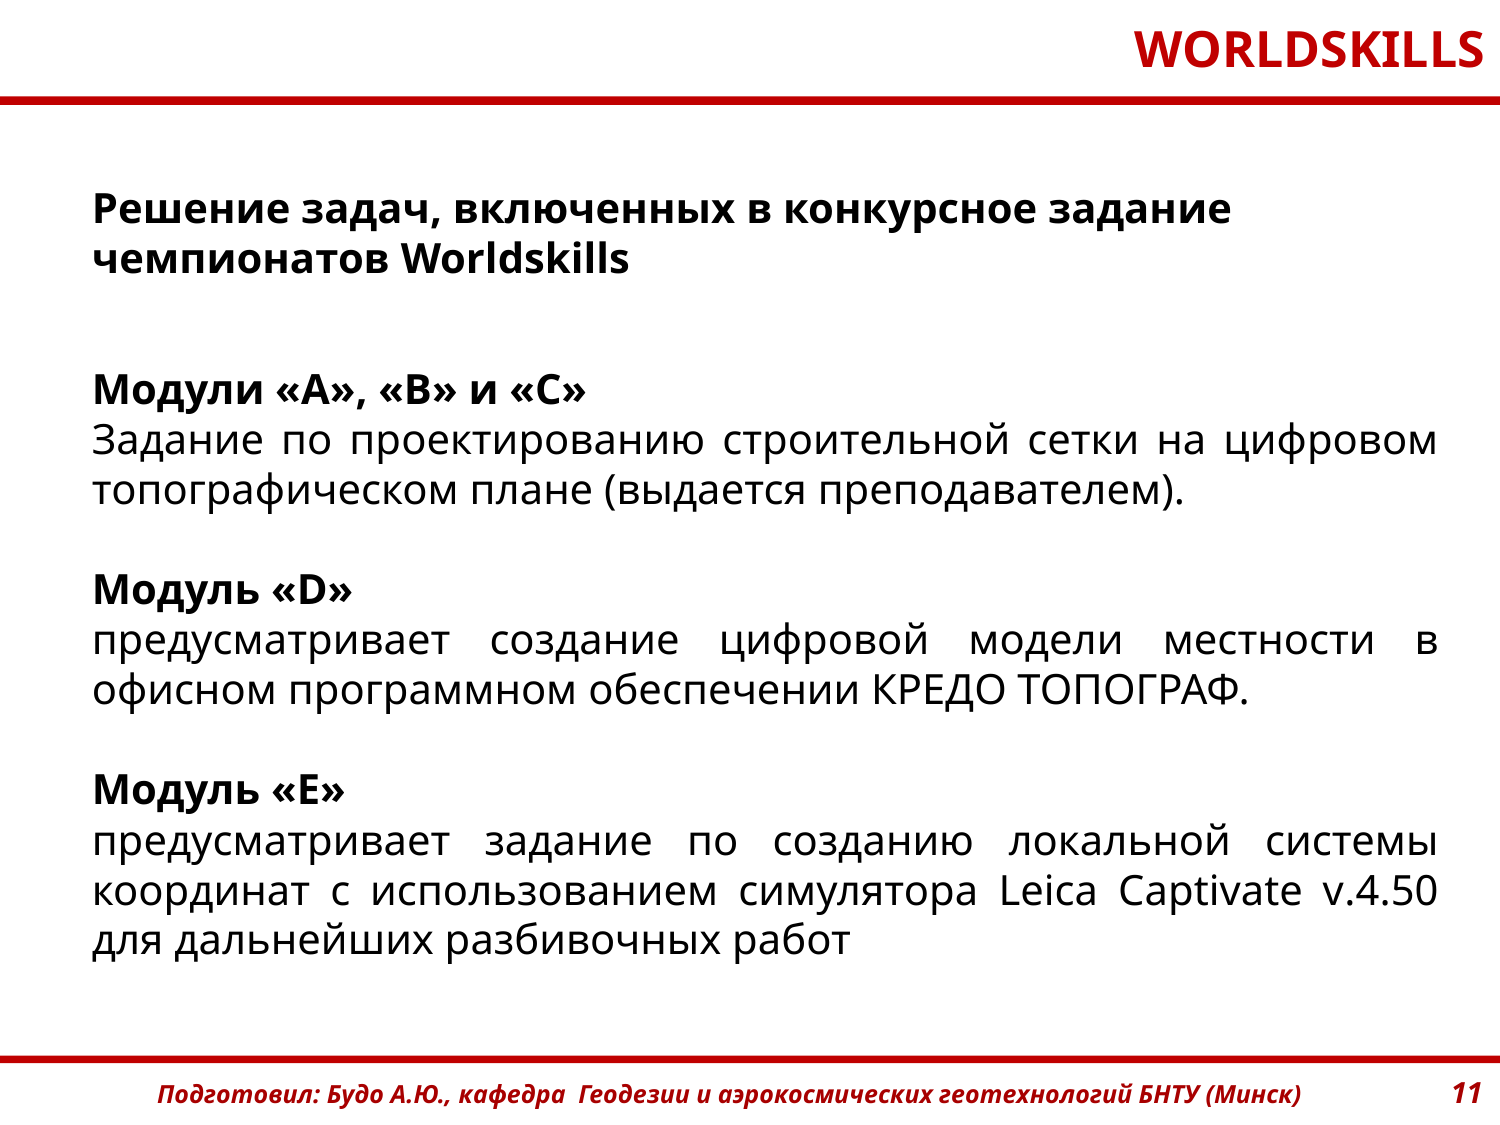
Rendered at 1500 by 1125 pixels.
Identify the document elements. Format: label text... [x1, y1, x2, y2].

footer Подготовил: Будо А.Ю., кафедра Геодезии и аэрокосмических геотехнологий БНТУ (Минск) [77, 1065, 1384, 1125]
text_box Модули «А», «B» и «C» Задание по проектированию строительной сетки на цифровом топографическом плане (выдается преподавателем). Модуль «D» предусматривает создание цифровой модели местности в офисном программном обеспечении КРЕДО ТОПОГРАФ. Модуль «E» предусматривает задание по созданию локальной системы координат с использованием симулятора Leica Captivate v.4.50 для дальнейших разбивочных работ [77, 355, 1454, 971]
text_box Решение задач, включенных в конкурсное задание чемпионатов Worldskills [77, 174, 1454, 290]
slide_number 11 [1389, 1064, 1498, 1125]
title WORLDSKILLS [0, 0, 1500, 95]
